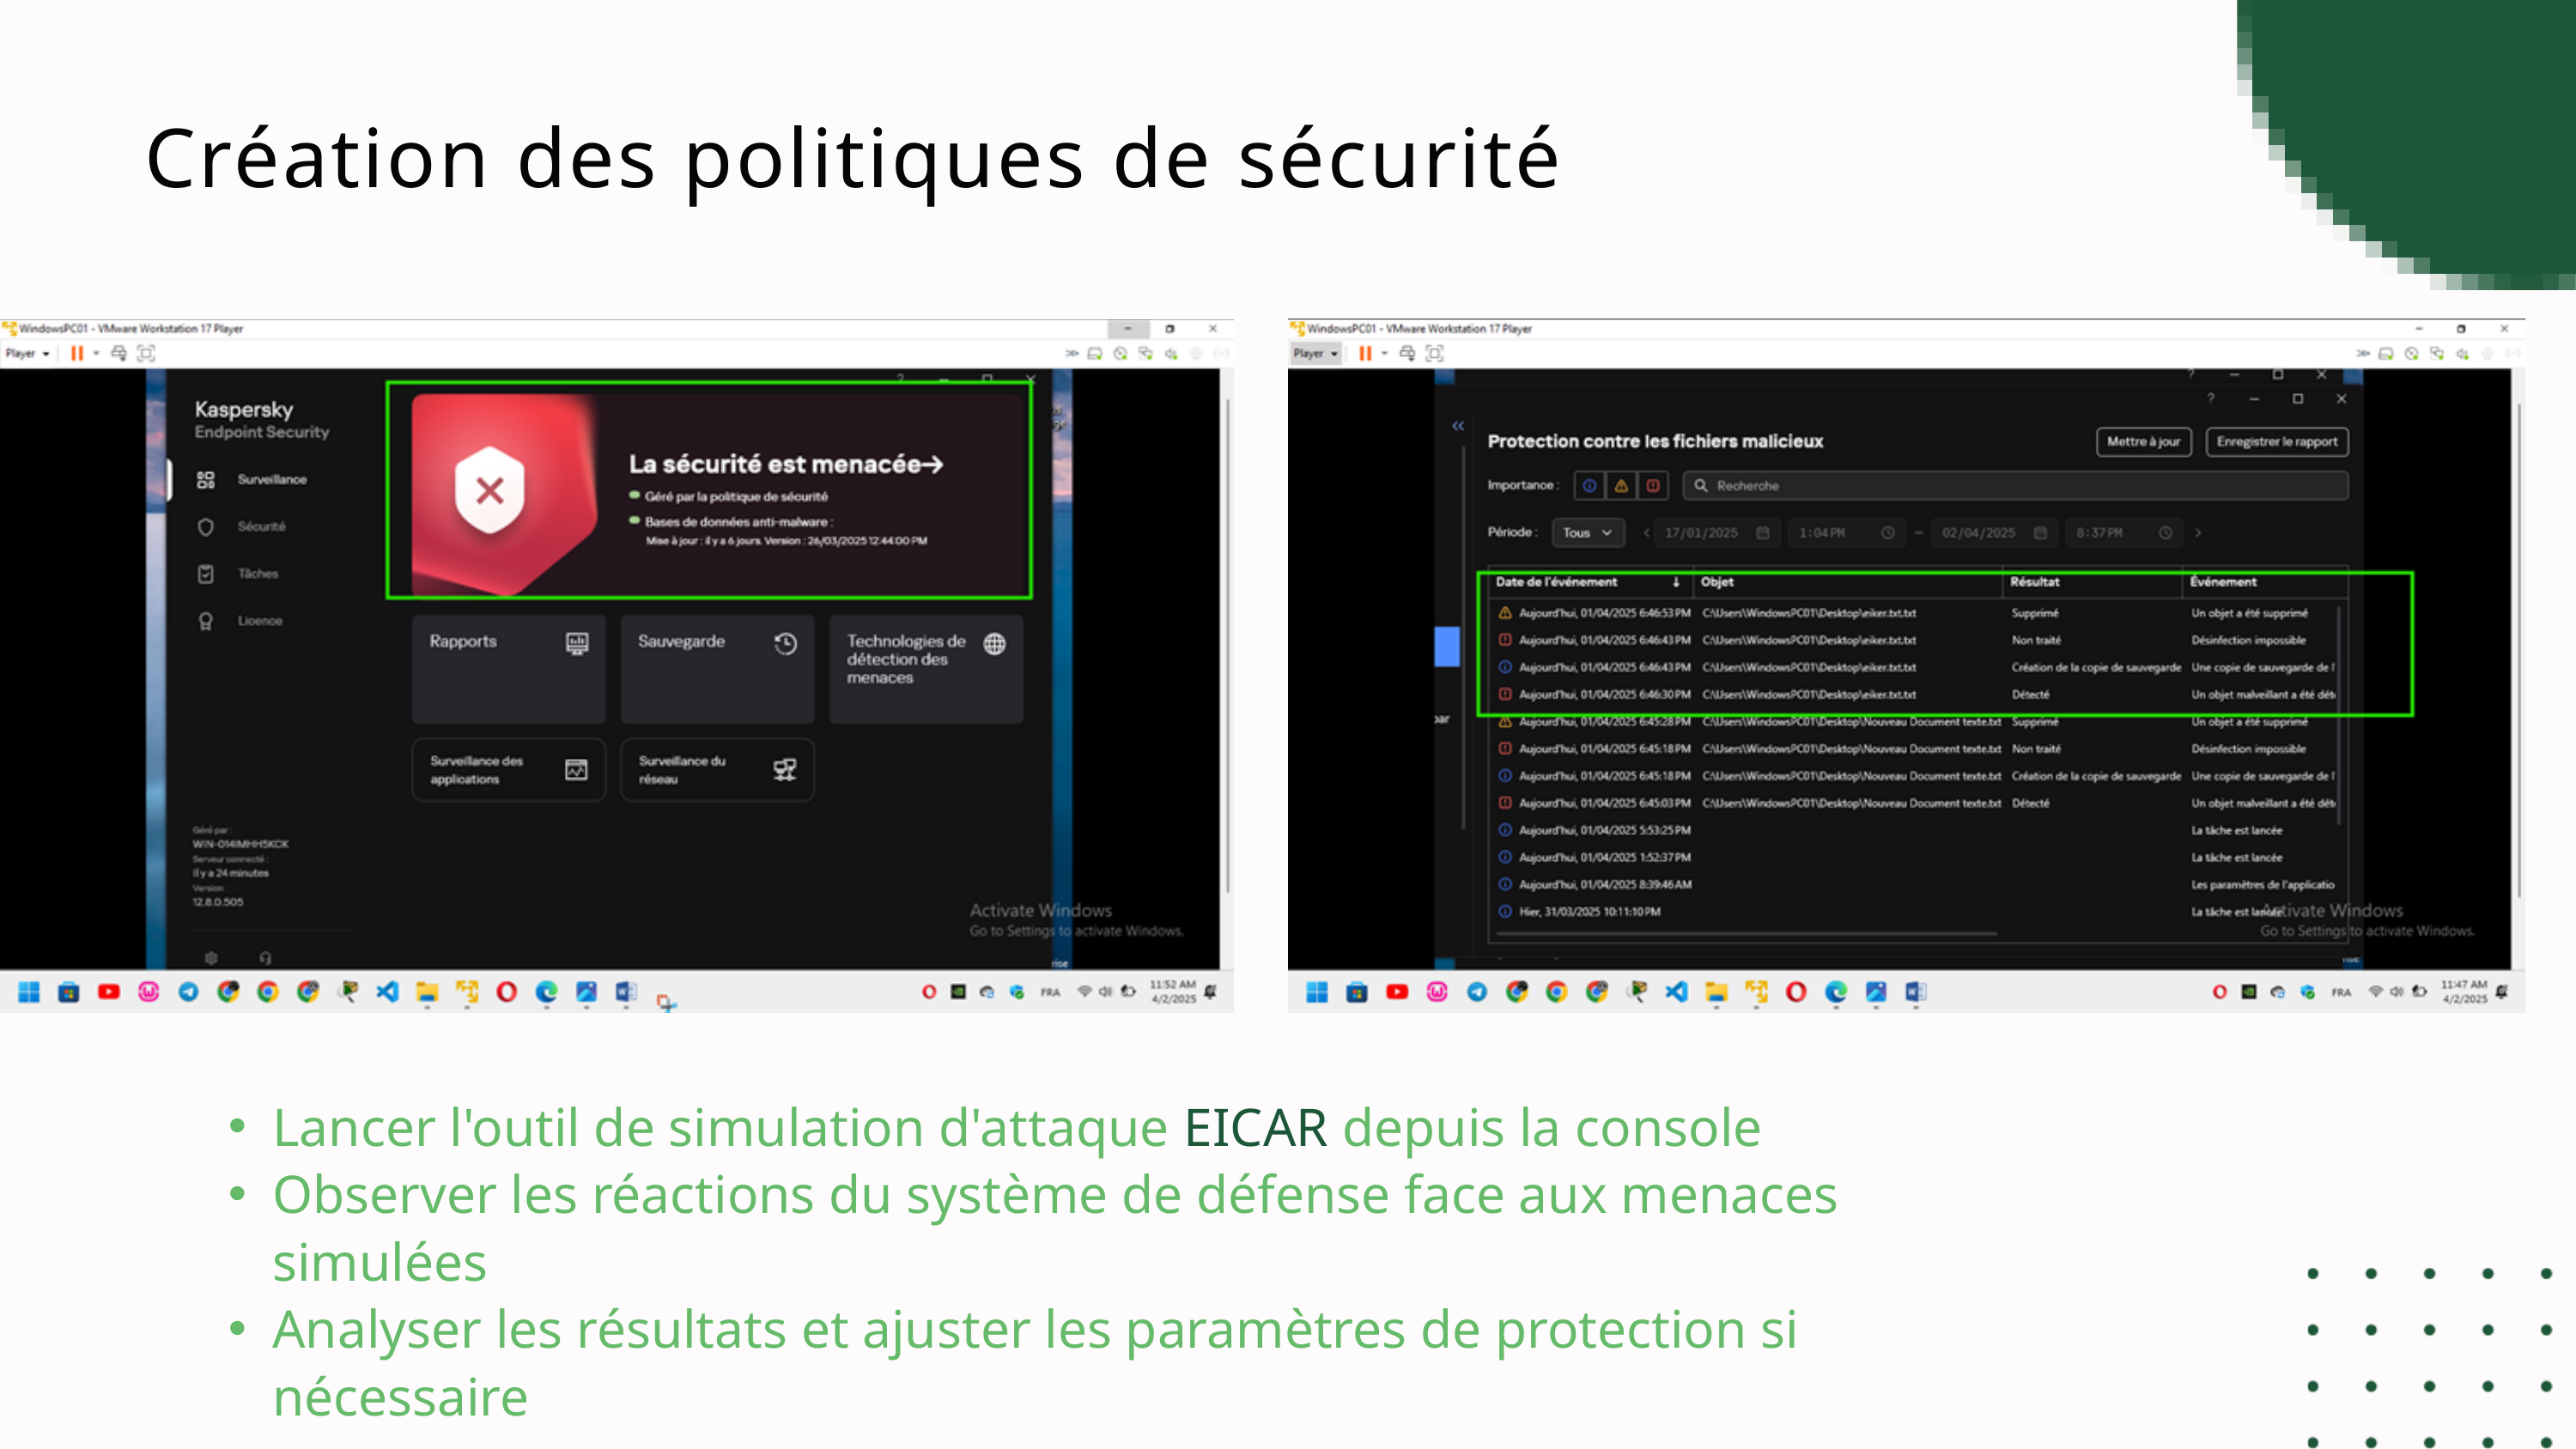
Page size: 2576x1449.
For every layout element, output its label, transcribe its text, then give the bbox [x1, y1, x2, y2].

text_box Lancer l'outil de simulation d'attaque EICAR depuis la console Observer les réactions du système de défense face aux menaces simulées Analyser les résultats et ajuster les paramètres de protection si nécessaire [184, 1088, 1842, 1449]
text_box [0, 319, 1235, 1014]
text_box [2237, 0, 2576, 290]
text_box Création des politiques de sécurité [144, 123, 1817, 285]
text_box [1288, 318, 2526, 1013]
text_box [2307, 1268, 2576, 1449]
